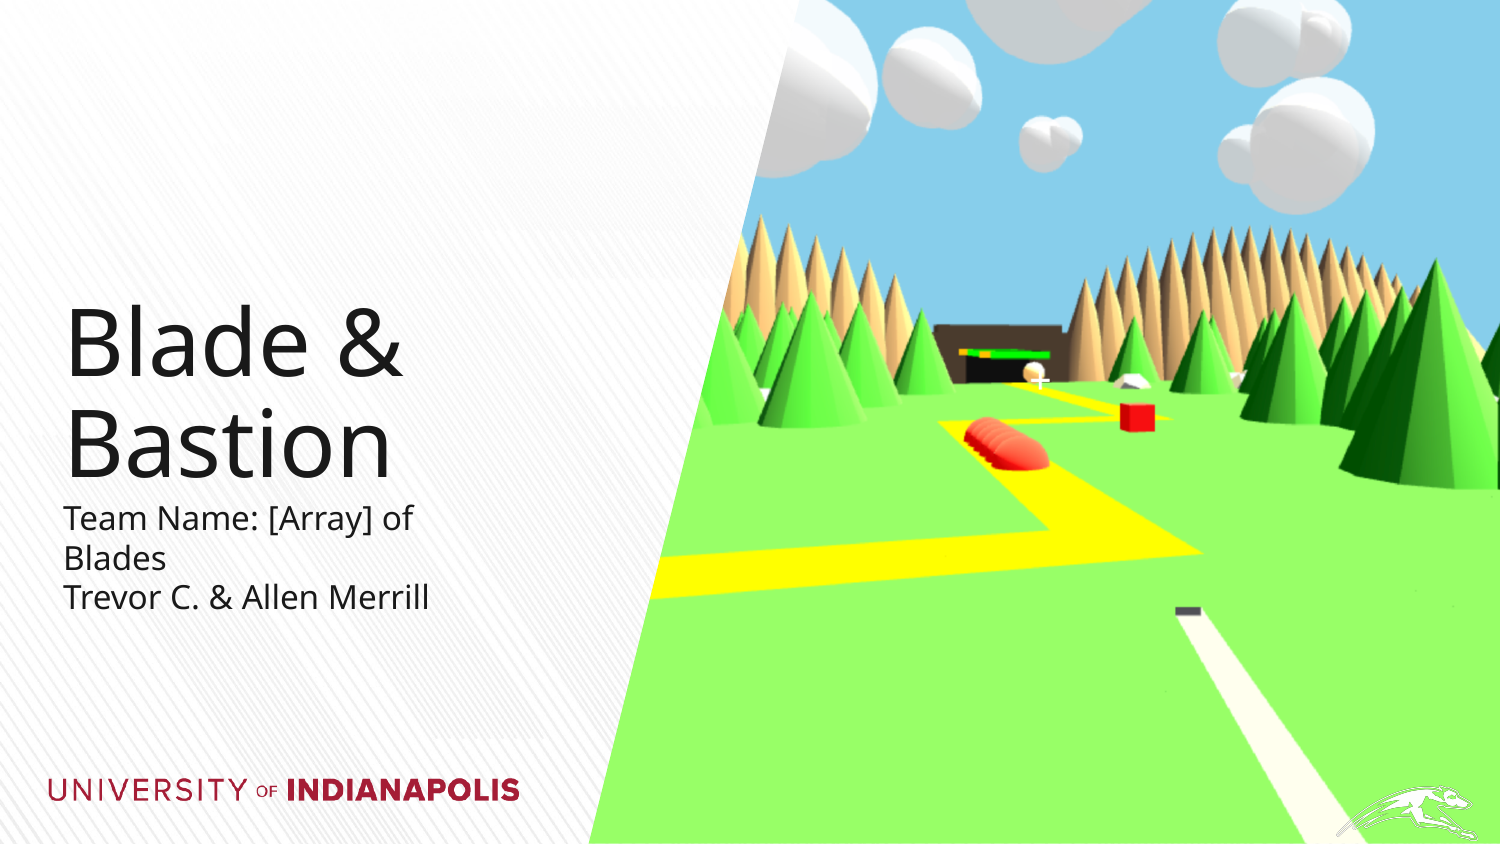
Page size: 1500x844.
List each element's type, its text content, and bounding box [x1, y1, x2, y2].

picture [0, 0, 1500, 844]
text_box Blade & Bastion [48, 247, 583, 513]
text_box Team Name: [Array] of Blades Trevor C. & Allen Merrill [48, 494, 542, 619]
